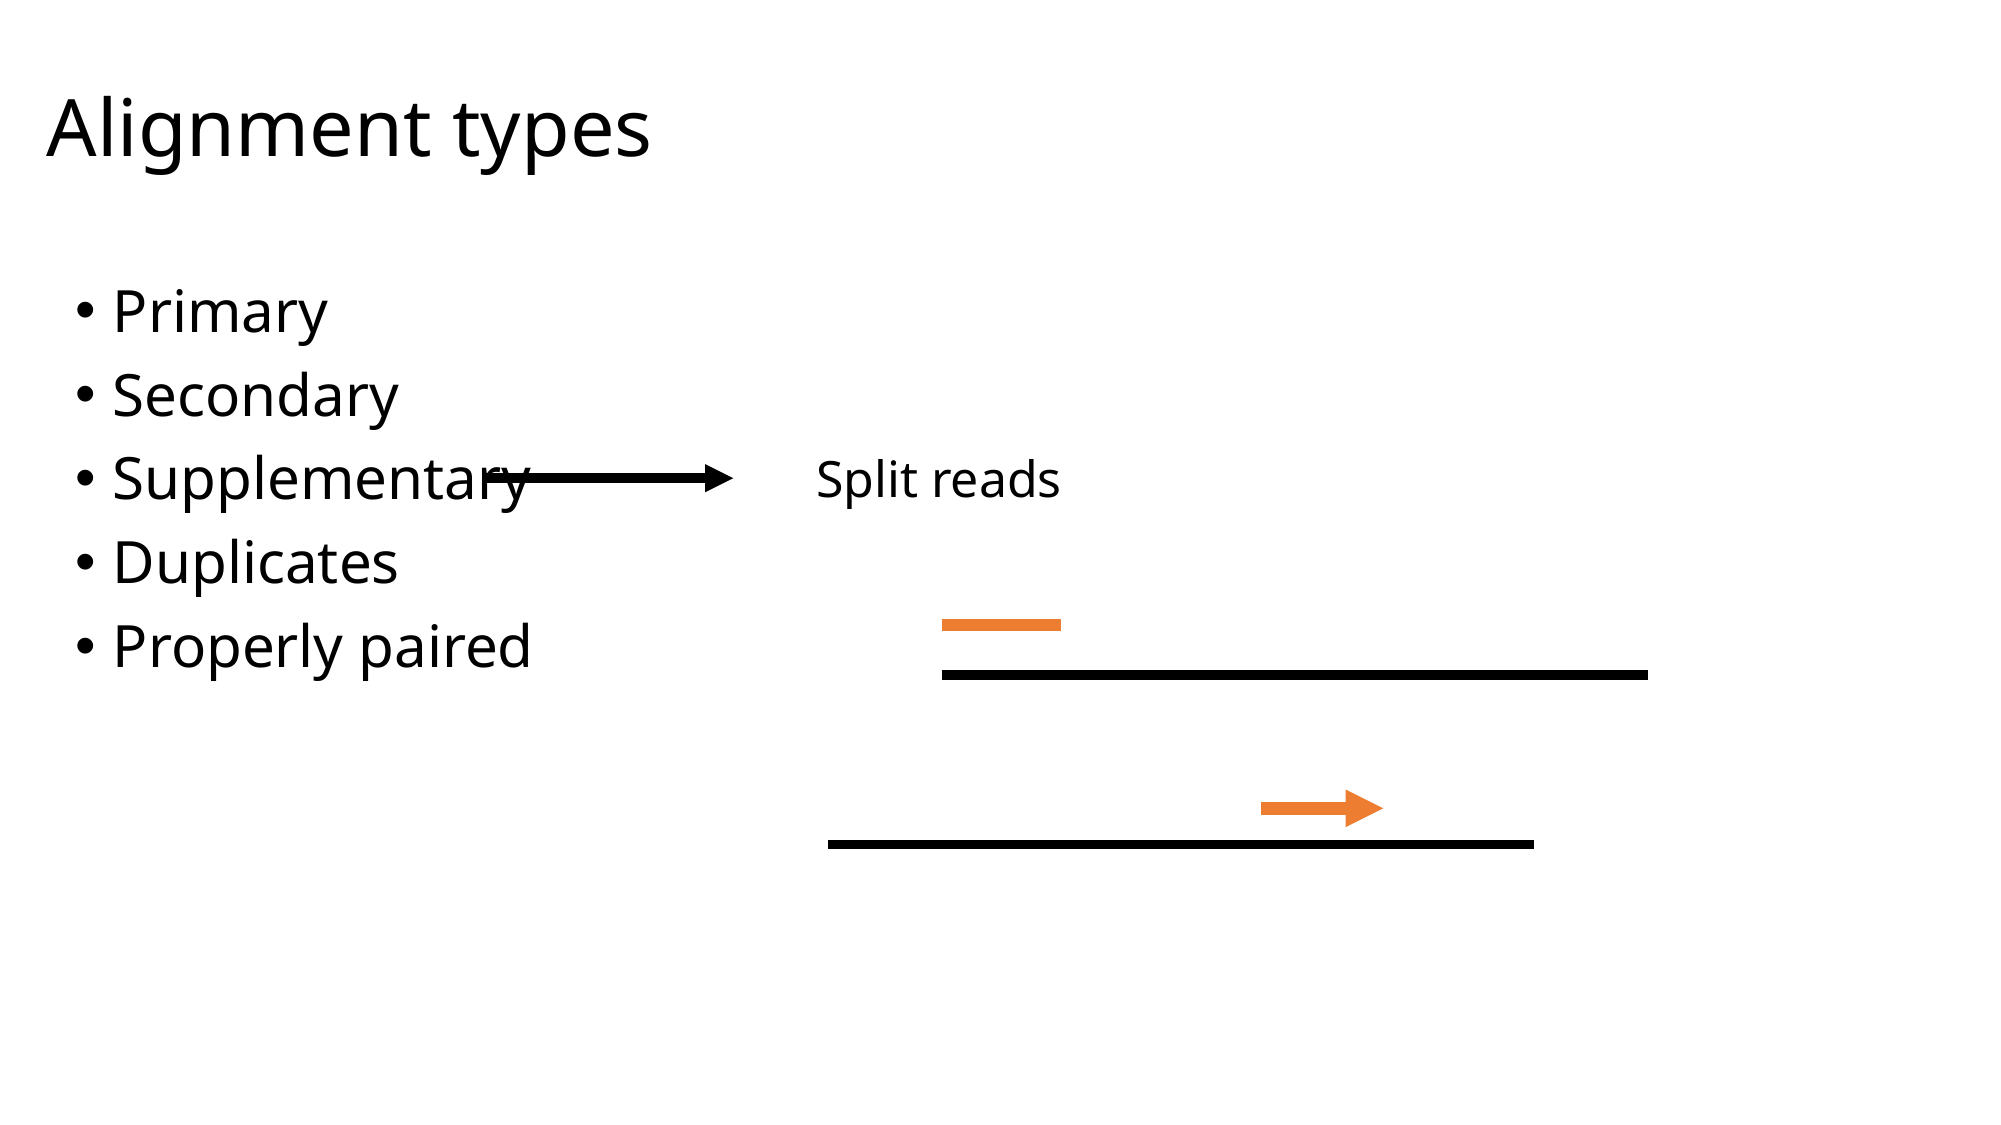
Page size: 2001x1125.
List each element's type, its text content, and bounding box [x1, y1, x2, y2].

title Alignment types [31, 22, 1757, 240]
text_box Split reads [801, 440, 1733, 516]
list Primary Secondary Supplementary Duplicates Properly paired [60, 274, 1863, 1014]
